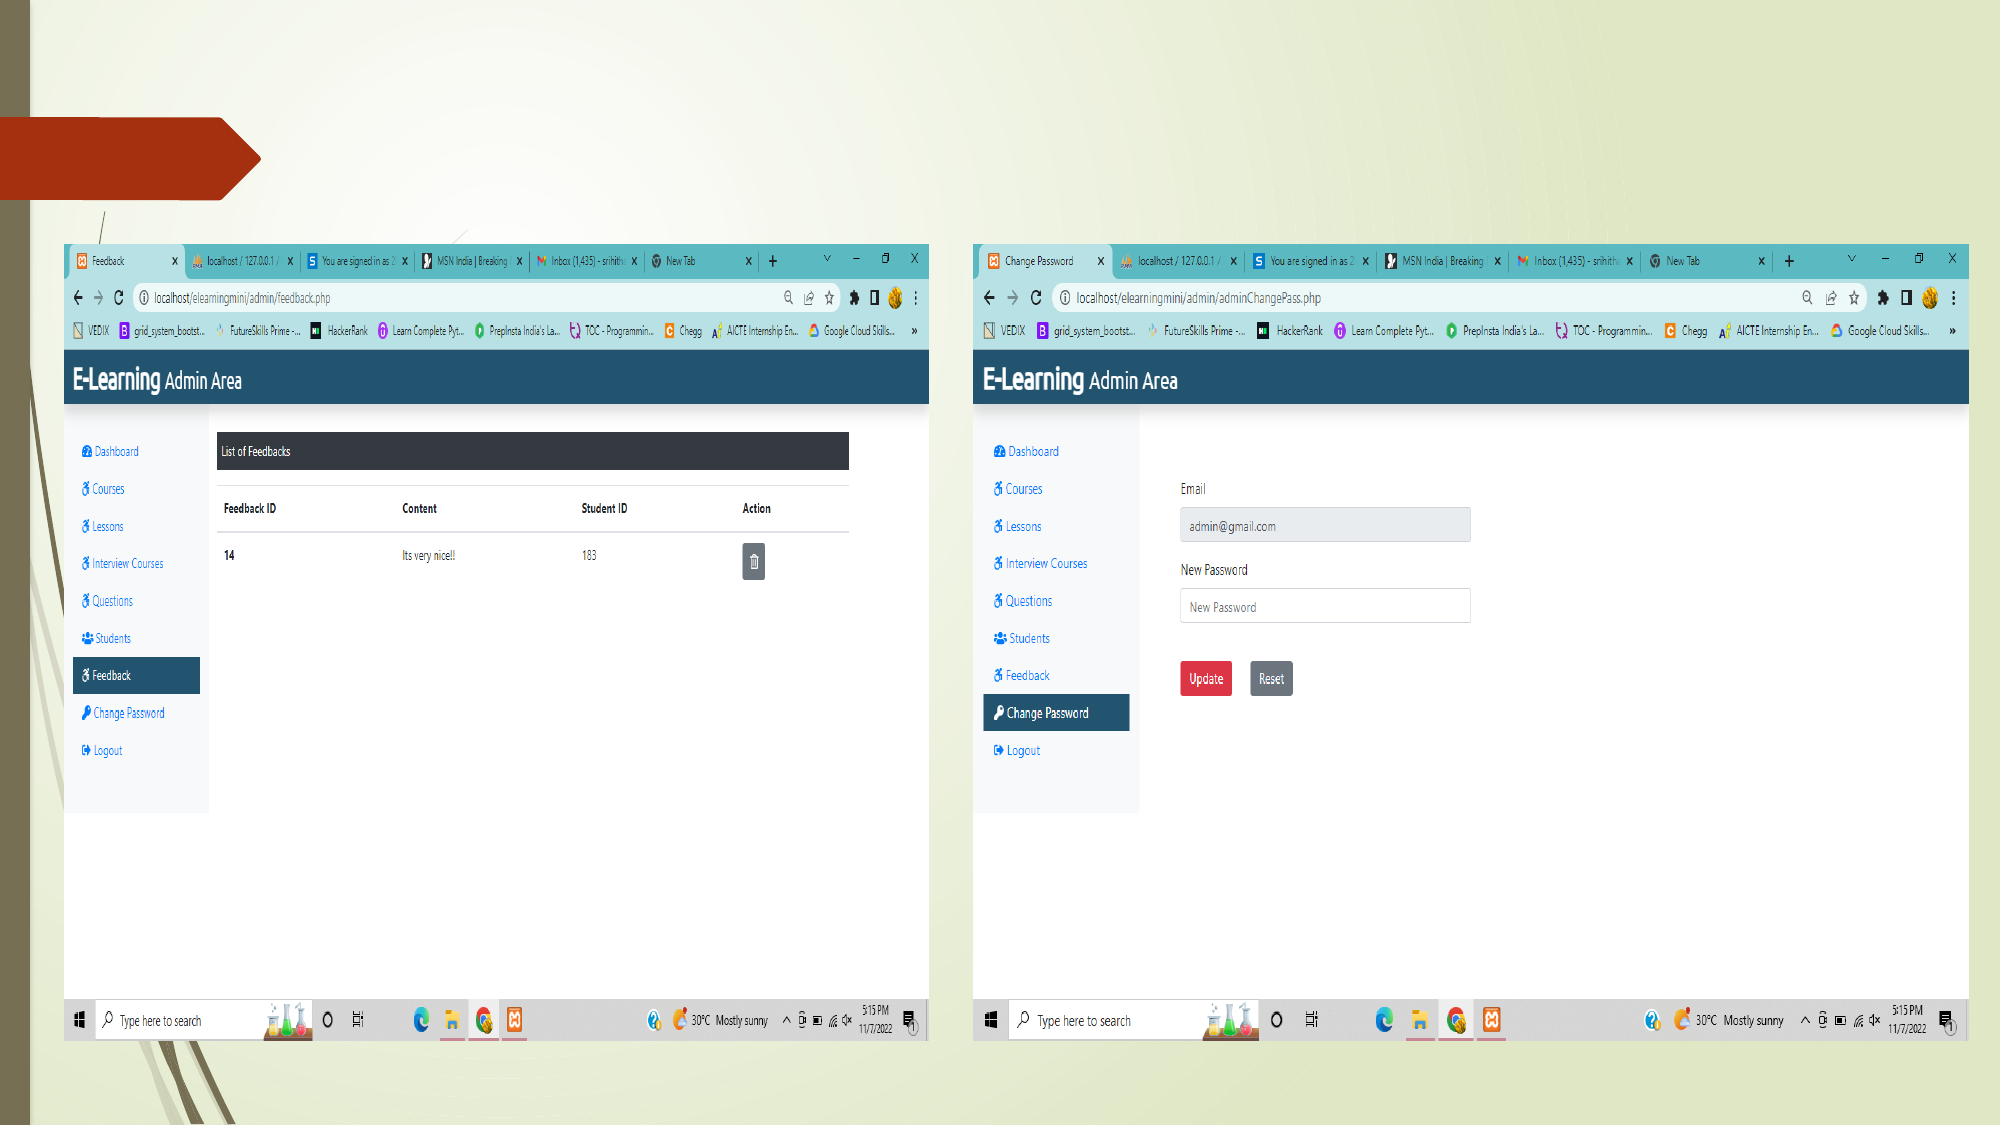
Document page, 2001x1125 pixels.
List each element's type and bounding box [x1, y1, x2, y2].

picture [973, 244, 1969, 1041]
list [64, 244, 930, 1041]
